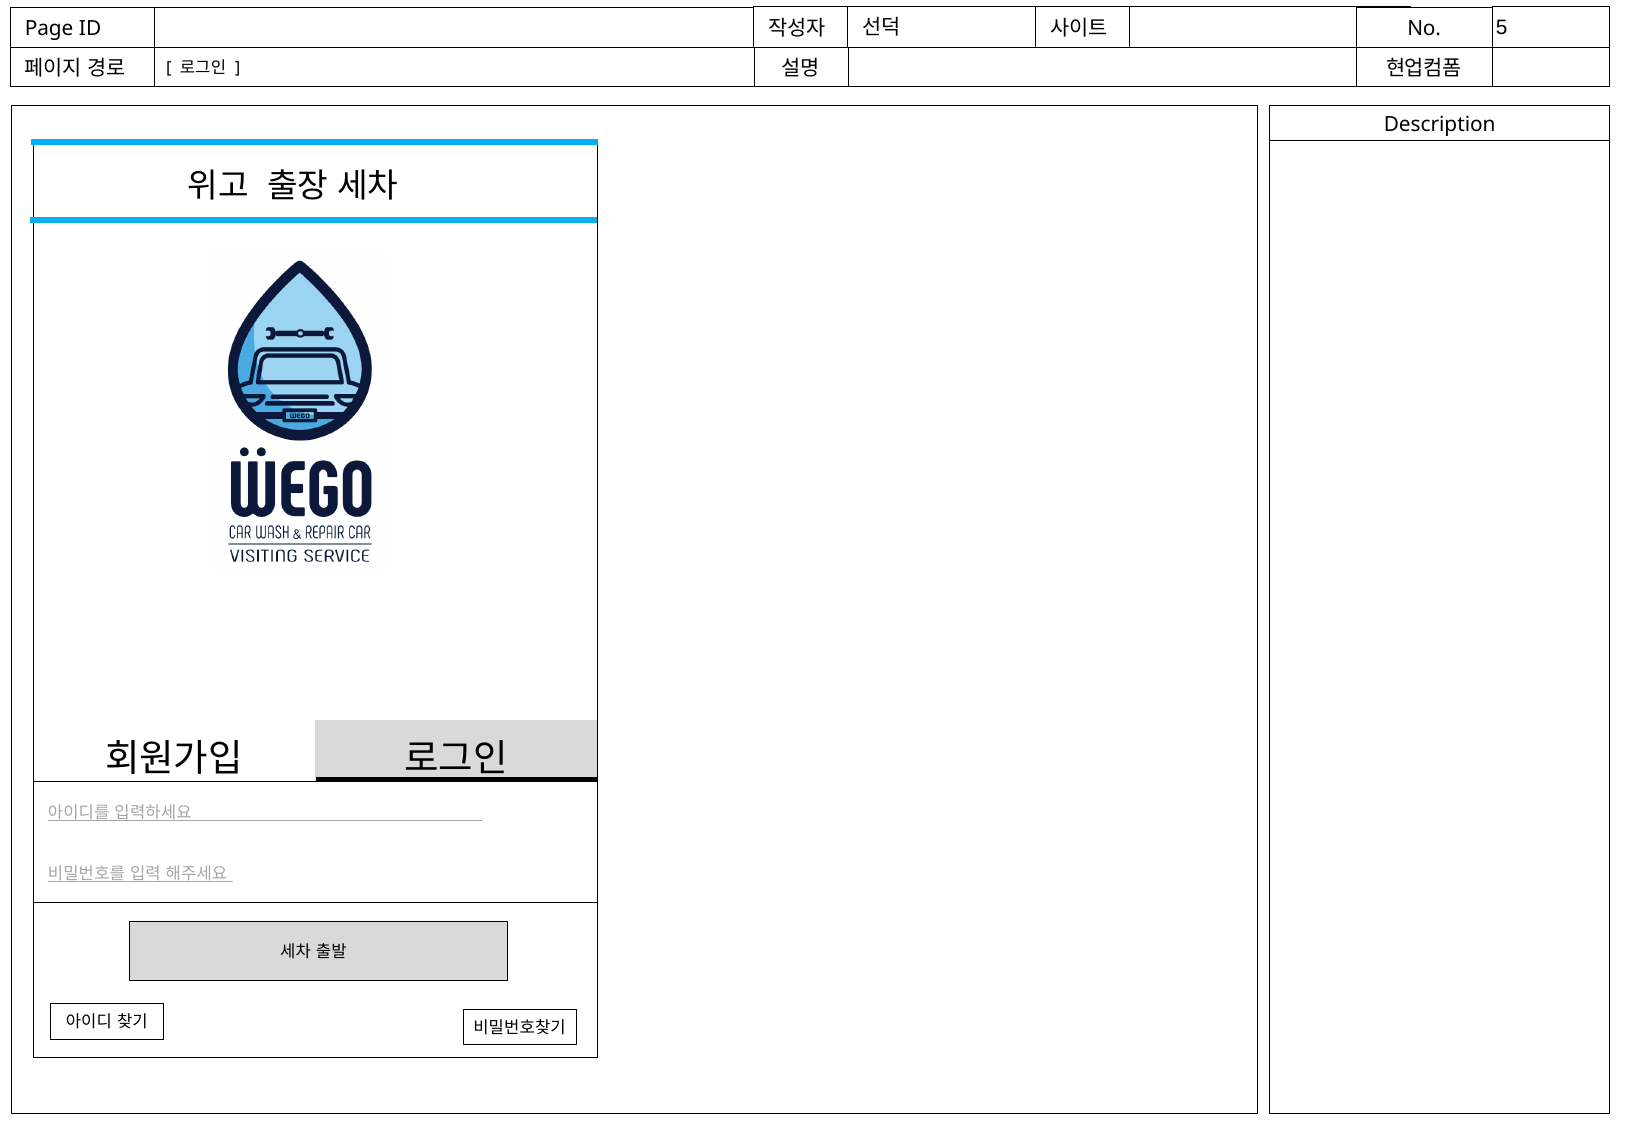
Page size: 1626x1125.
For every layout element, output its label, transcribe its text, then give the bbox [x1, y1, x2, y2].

picture [209, 250, 387, 571]
table_header 로그인 [315, 720, 597, 780]
text_box 세차 출발 [127, 919, 509, 982]
text_box [ 로그인 ] [151, 49, 260, 84]
text_box [31, 224, 599, 1059]
table_cell 비밀번호를 입력 해주세요 [34, 842, 597, 902]
text_box 아이디 찾기 [49, 1001, 165, 1041]
table_cell 아이디를 입력하세요 [34, 782, 597, 842]
text_box 위고 출장 세차 [173, 157, 464, 212]
text_box 비밀번호찾기 [461, 1007, 578, 1046]
table_header 회원가입 [33, 720, 315, 781]
text_box [31, 143, 599, 222]
